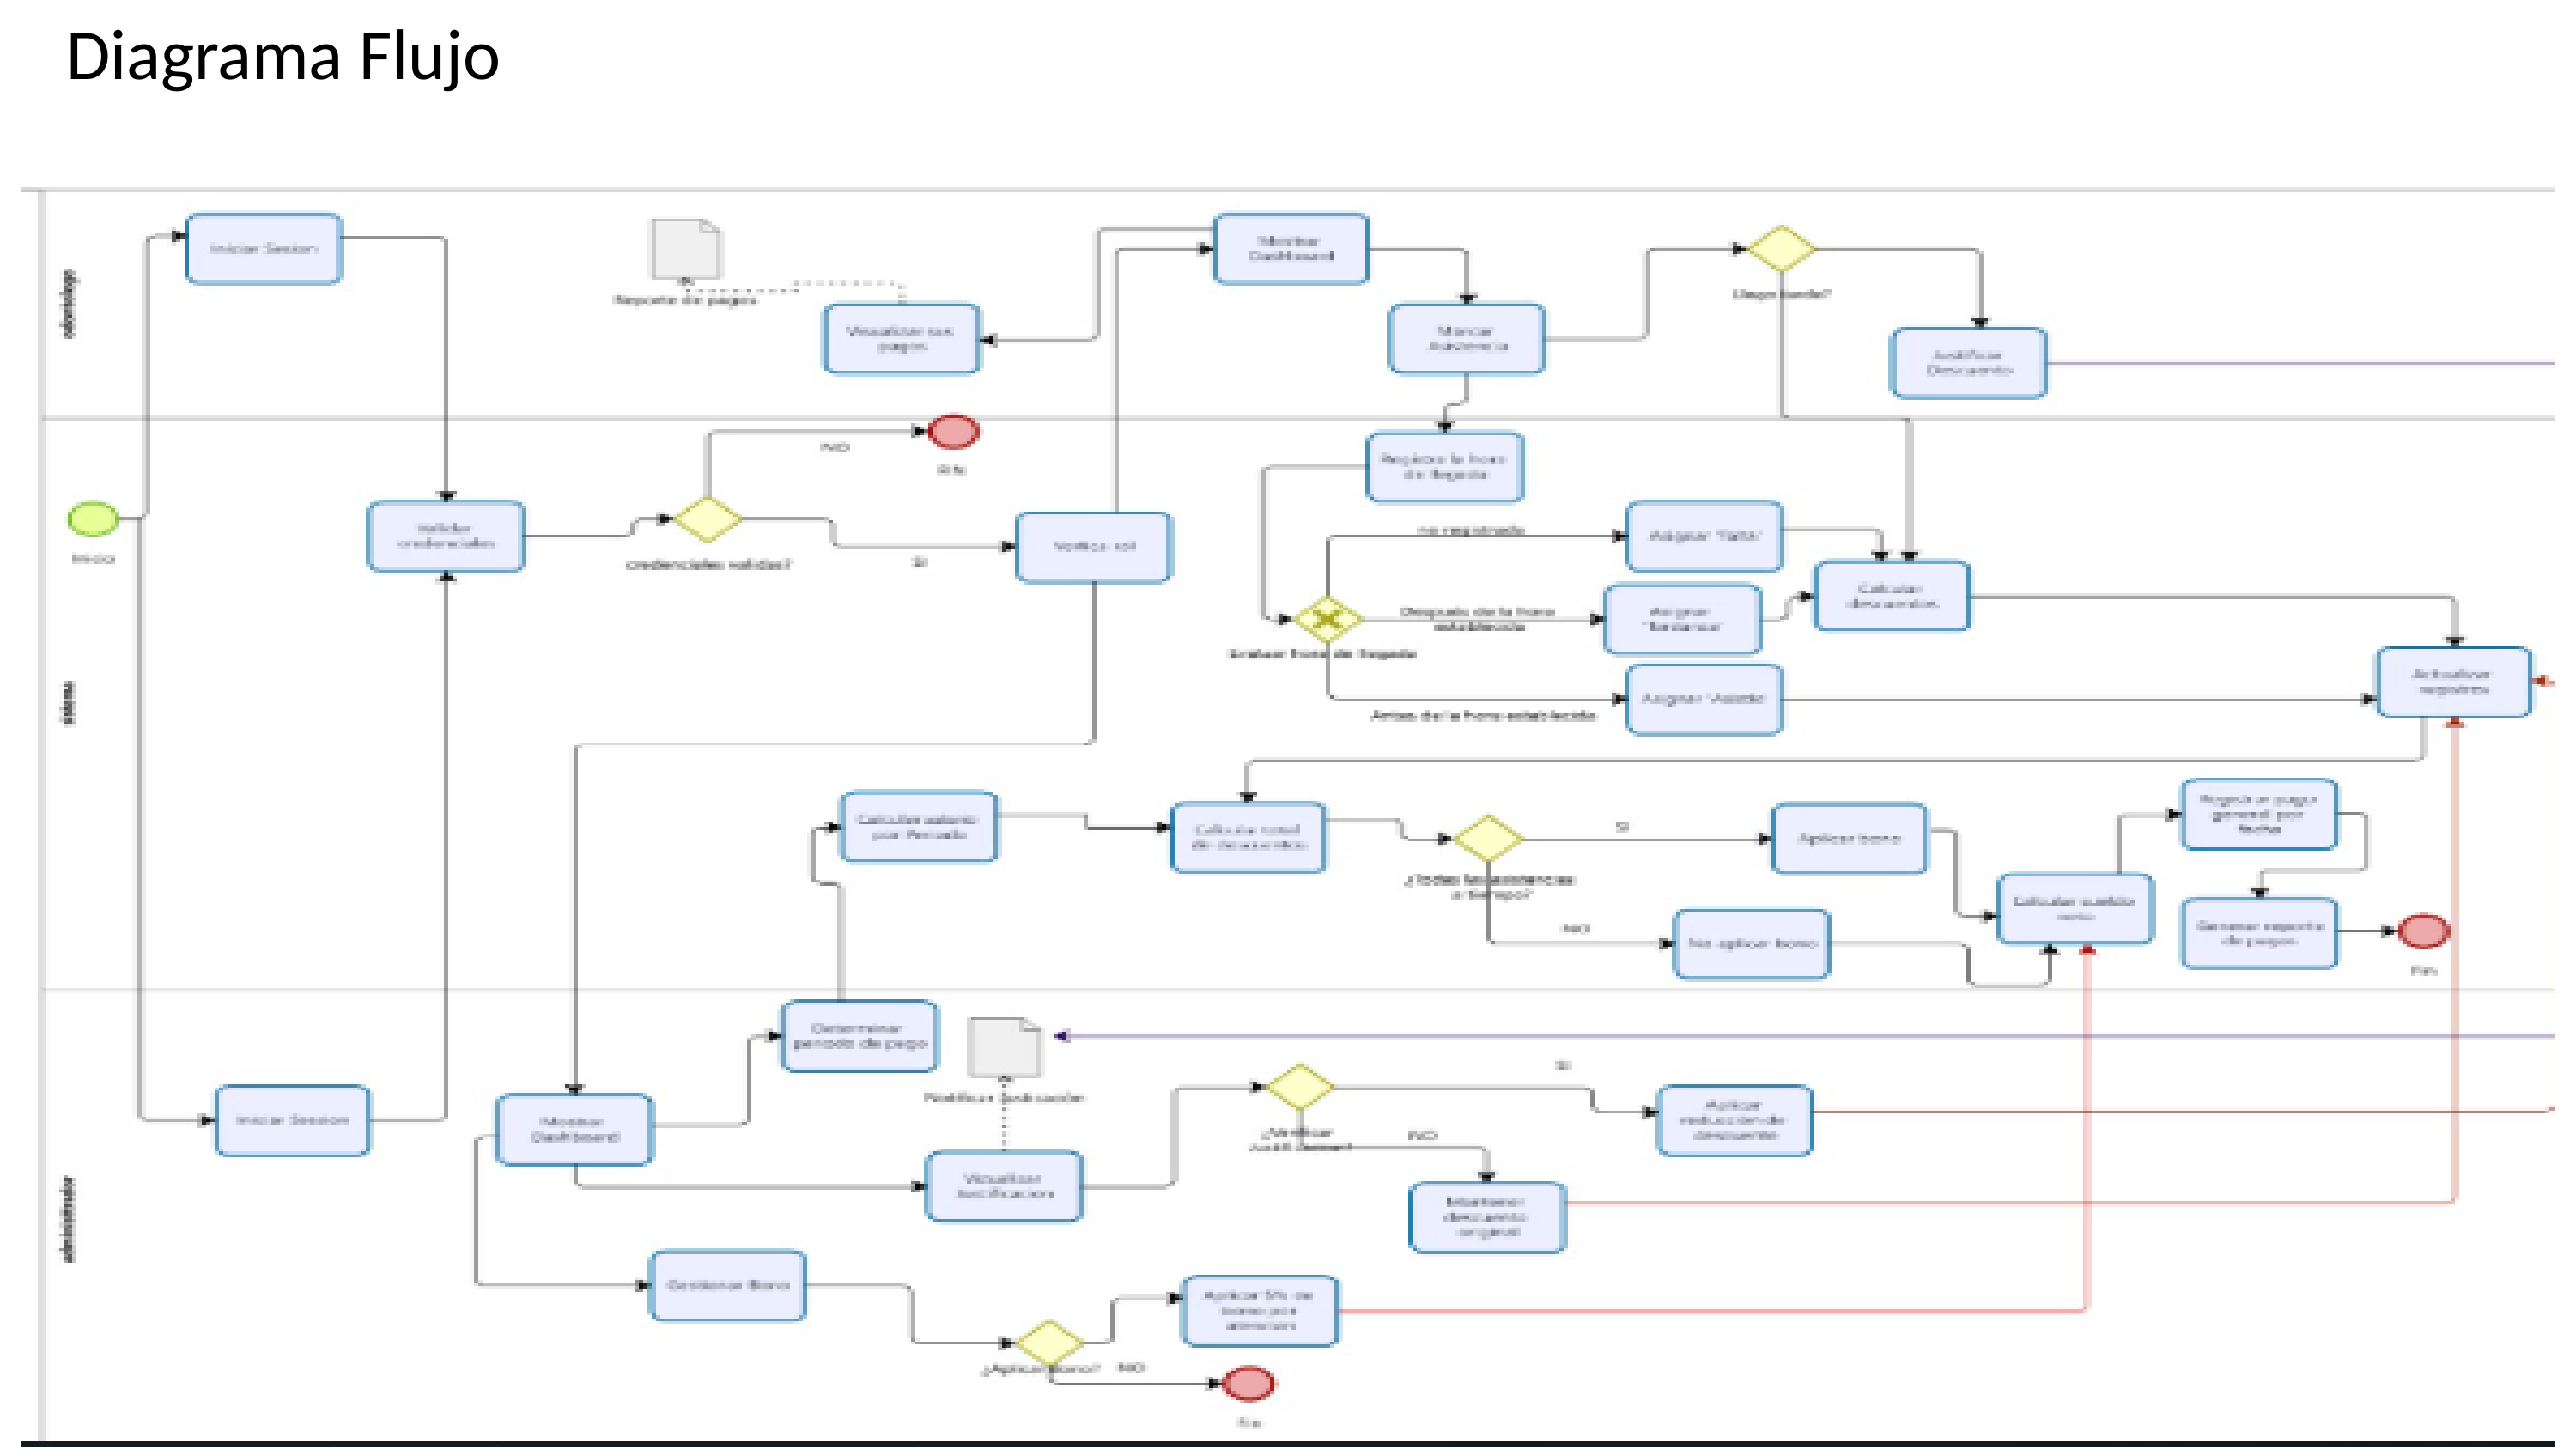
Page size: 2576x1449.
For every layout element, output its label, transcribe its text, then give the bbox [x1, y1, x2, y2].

text_box Diagrama Flujo [53, 1, 634, 100]
picture [21, 187, 2555, 1448]
